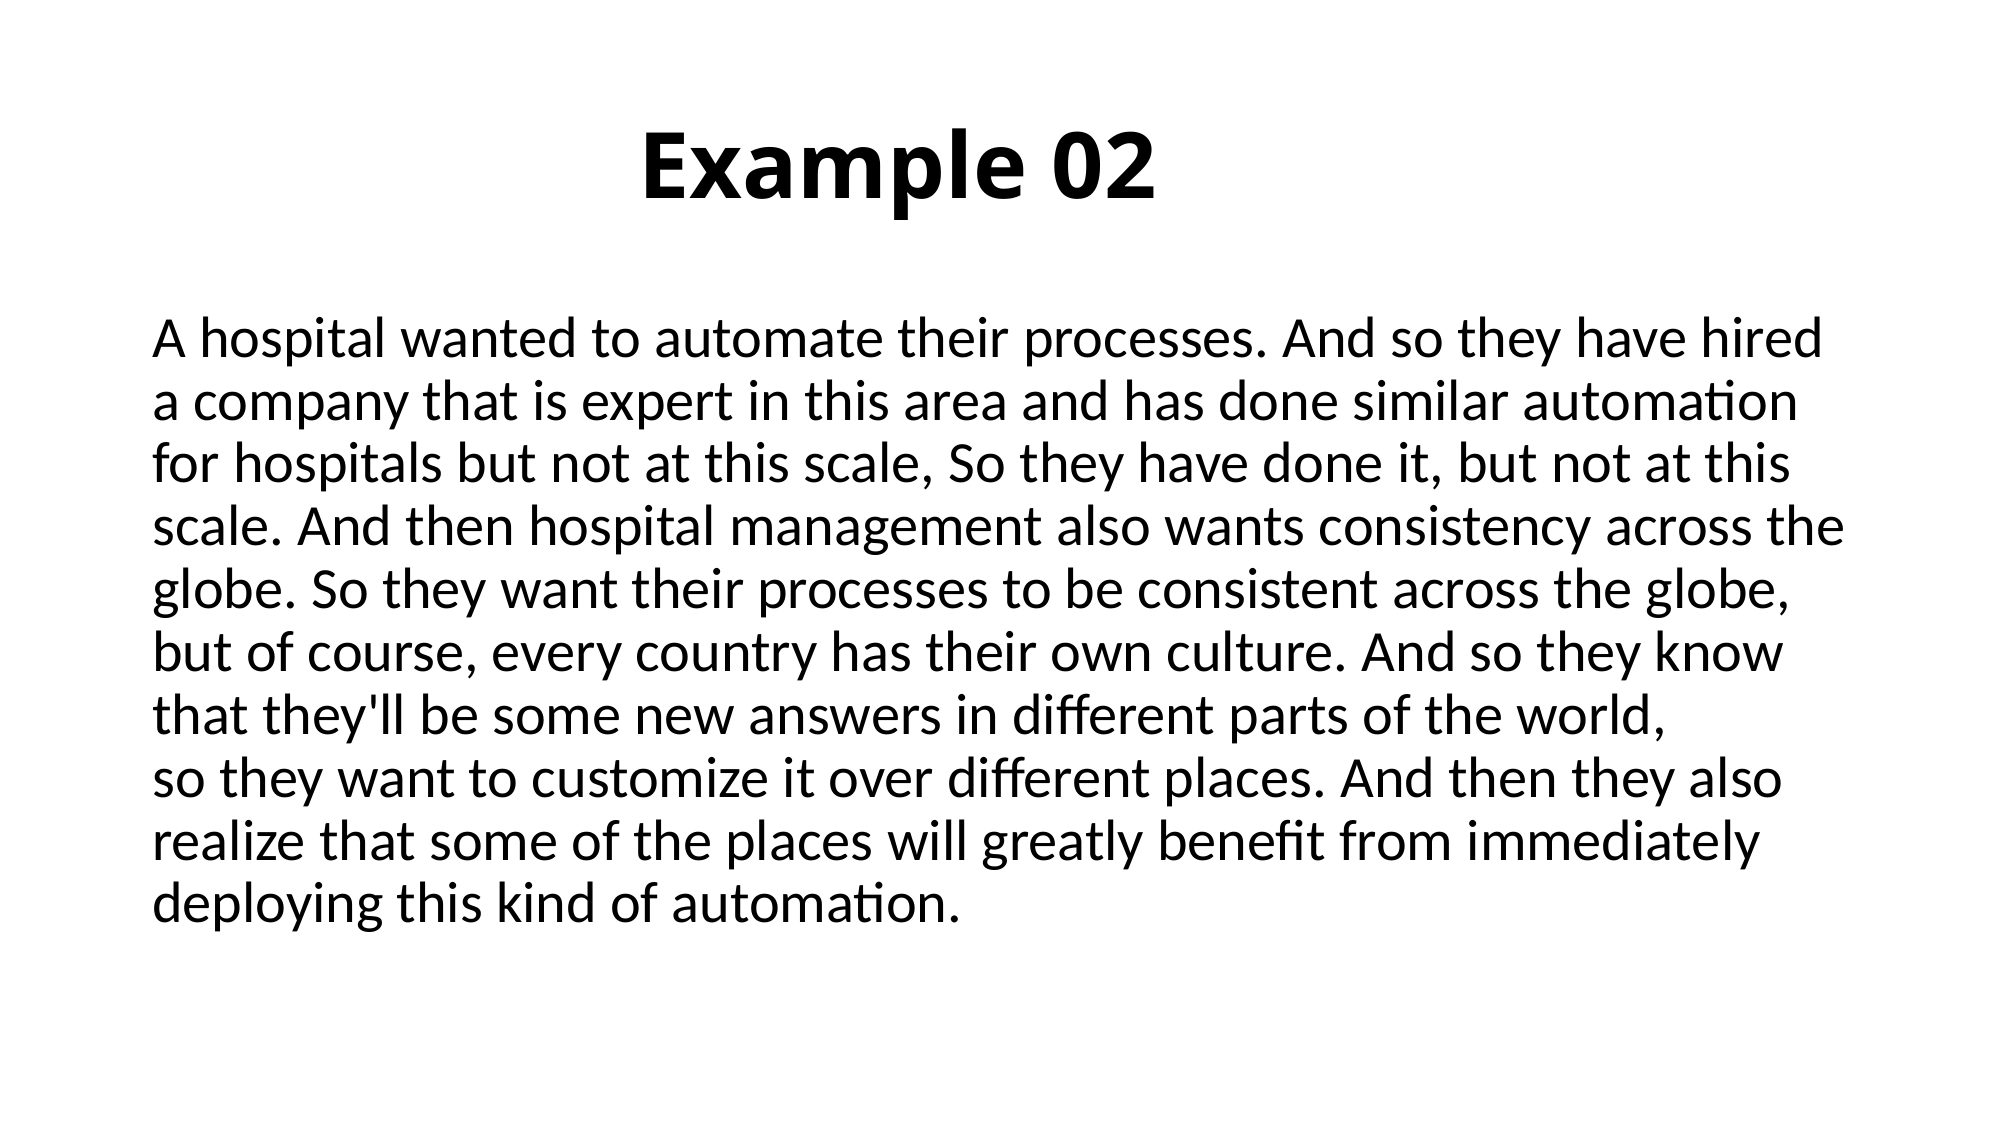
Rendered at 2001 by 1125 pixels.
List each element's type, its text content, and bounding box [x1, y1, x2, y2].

list A hospital wanted to automate their processes. And so they have hired a company that is expert in this area and has done similar automation for hospitals but not at this scale, So they have done it, but not at this scale. And then hospital management also wants consistency across the globe. So they want their processes to be consistent across the globe, but of course, every country has their own culture. And so they know that they'll be some new answers in different parts of the world, so they want to customize it over different places. And then they also realize that some of the places will greatly benefit from immediately deploying this kind of automation. [137, 299, 1863, 1014]
title Example 02 [623, 59, 1187, 278]
